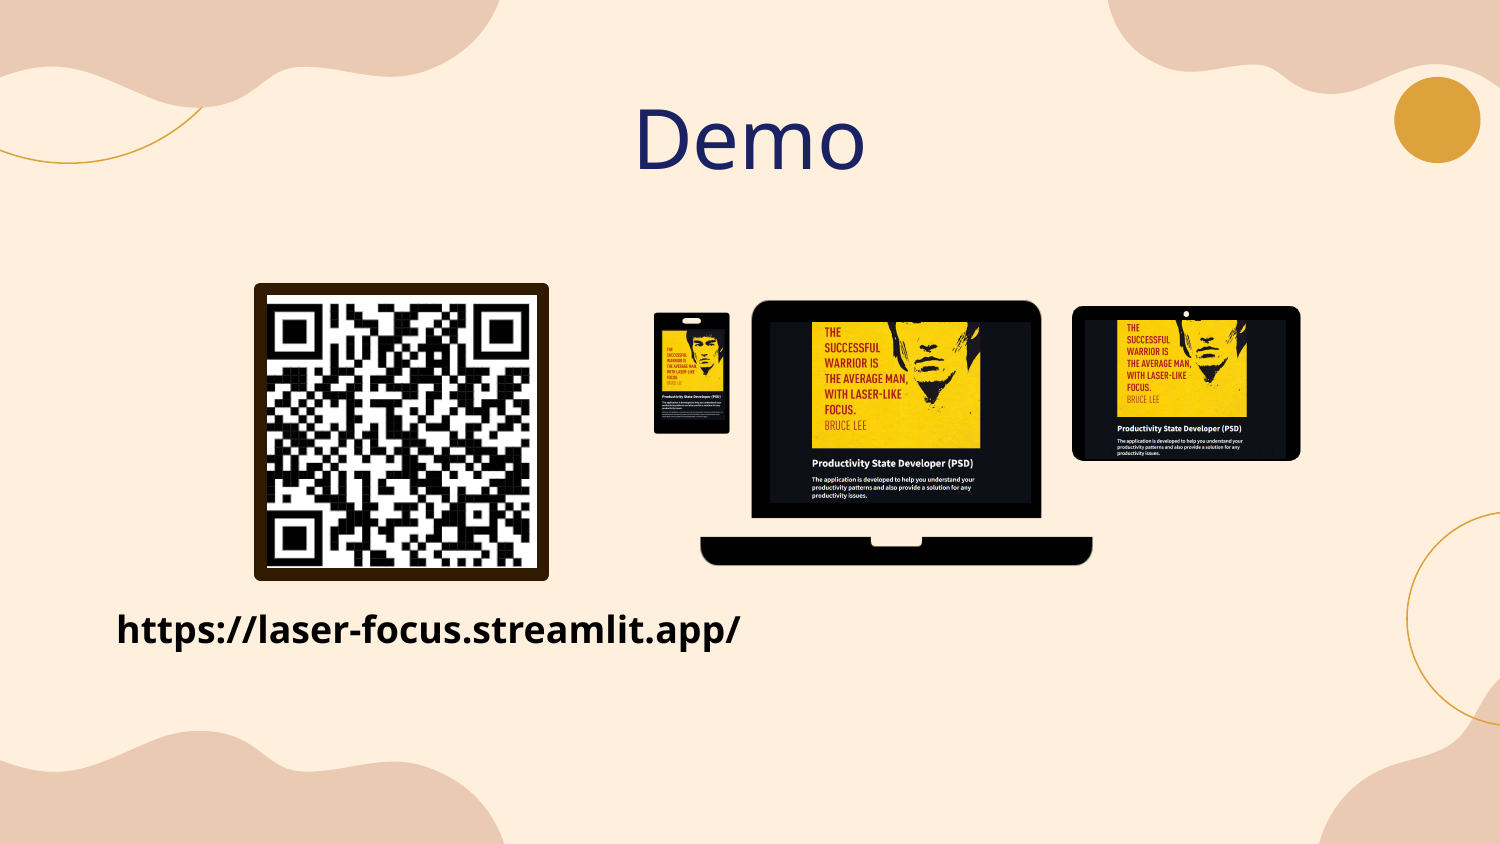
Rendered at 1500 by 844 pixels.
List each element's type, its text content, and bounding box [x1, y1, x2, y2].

title Demo [116, 71, 1383, 166]
picture [266, 295, 537, 569]
text_box https://laser-focus.streamlit.app/ [101, 598, 687, 659]
picture [616, 205, 1323, 660]
